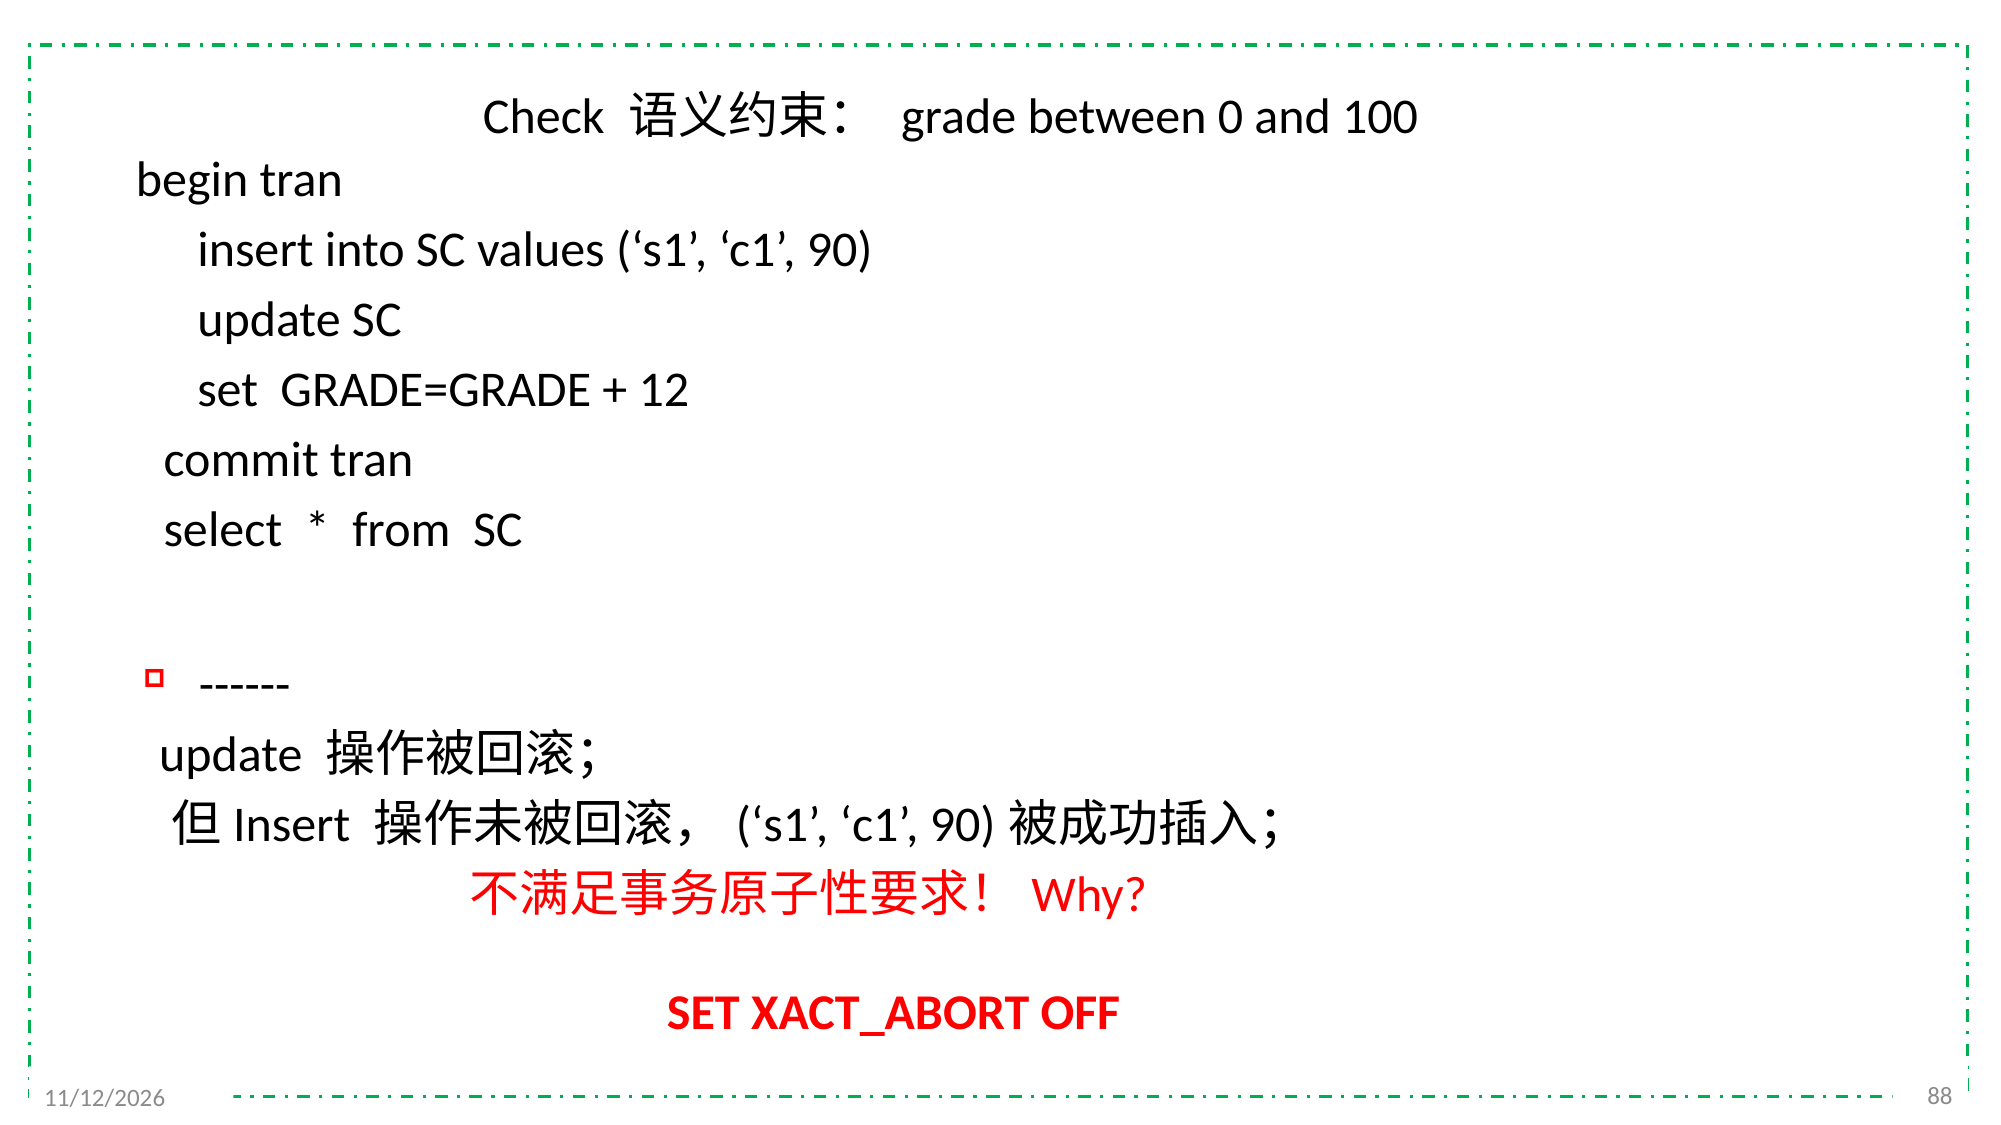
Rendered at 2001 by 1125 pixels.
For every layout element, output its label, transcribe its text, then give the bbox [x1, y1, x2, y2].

slide_number 88 [1892, 1065, 1968, 1125]
text_box begin tran insert into SC values (‘s1’, ‘c1’, 90) update SC set GRADE=GRADE + 12 commit tran select * from SC ------ update 操作被回滚； 但Insert 操作未被回滚，(‘s1’, ‘c1’, 90)被成功插入； 不满足事务原子性要求！Why? [70, 84, 1458, 1066]
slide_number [29, 1066, 234, 1125]
text_box Check 语义约束： grade between 0 and 100 [468, 76, 1433, 151]
text_box SET XACT_ABORT OFF [652, 972, 1136, 1047]
